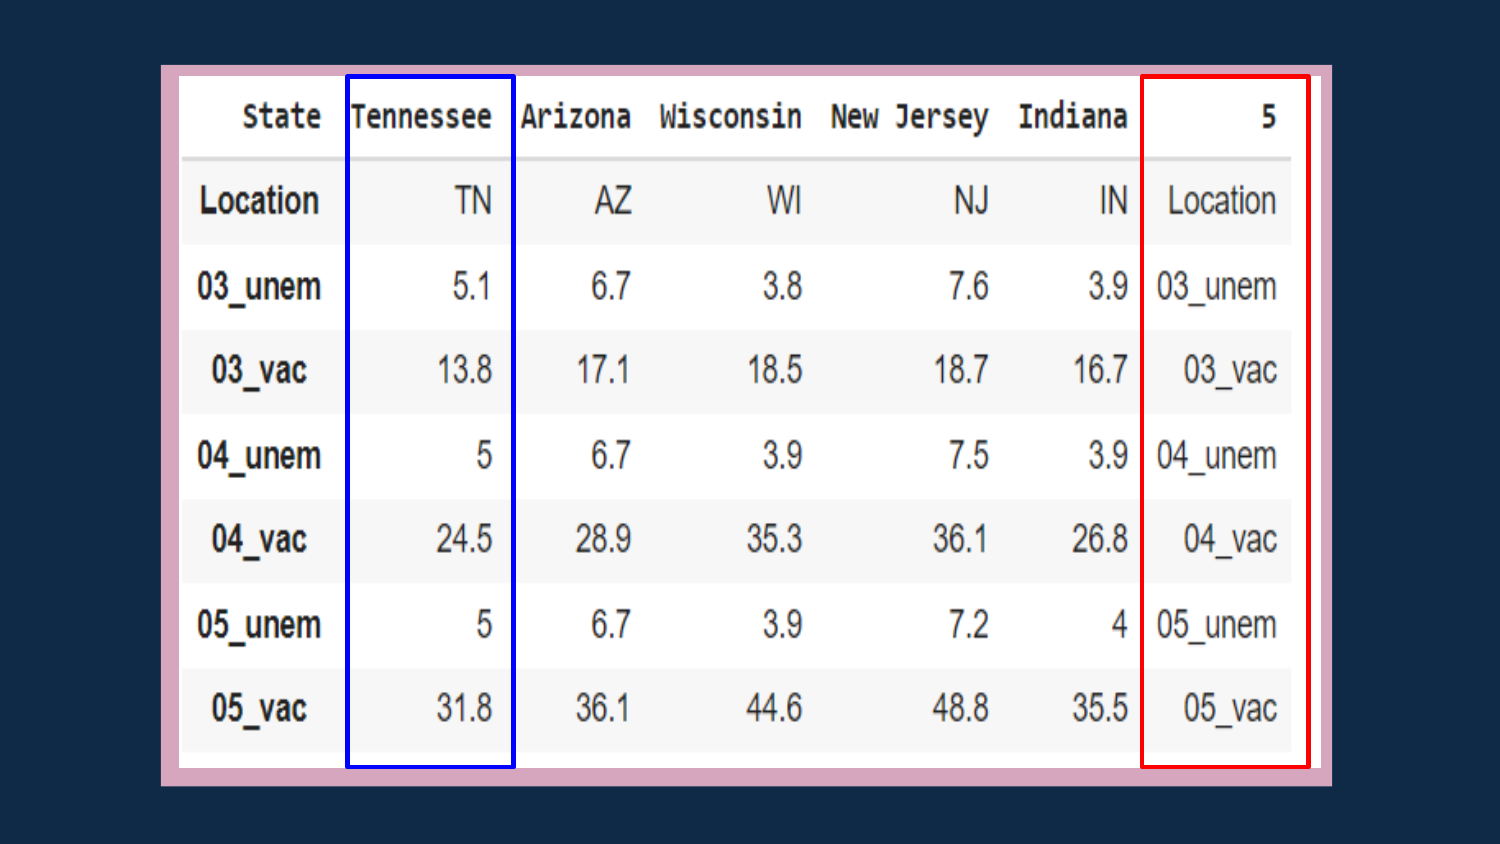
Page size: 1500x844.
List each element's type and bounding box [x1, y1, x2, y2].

text_box [160, 64, 1333, 787]
picture [178, 76, 1322, 768]
